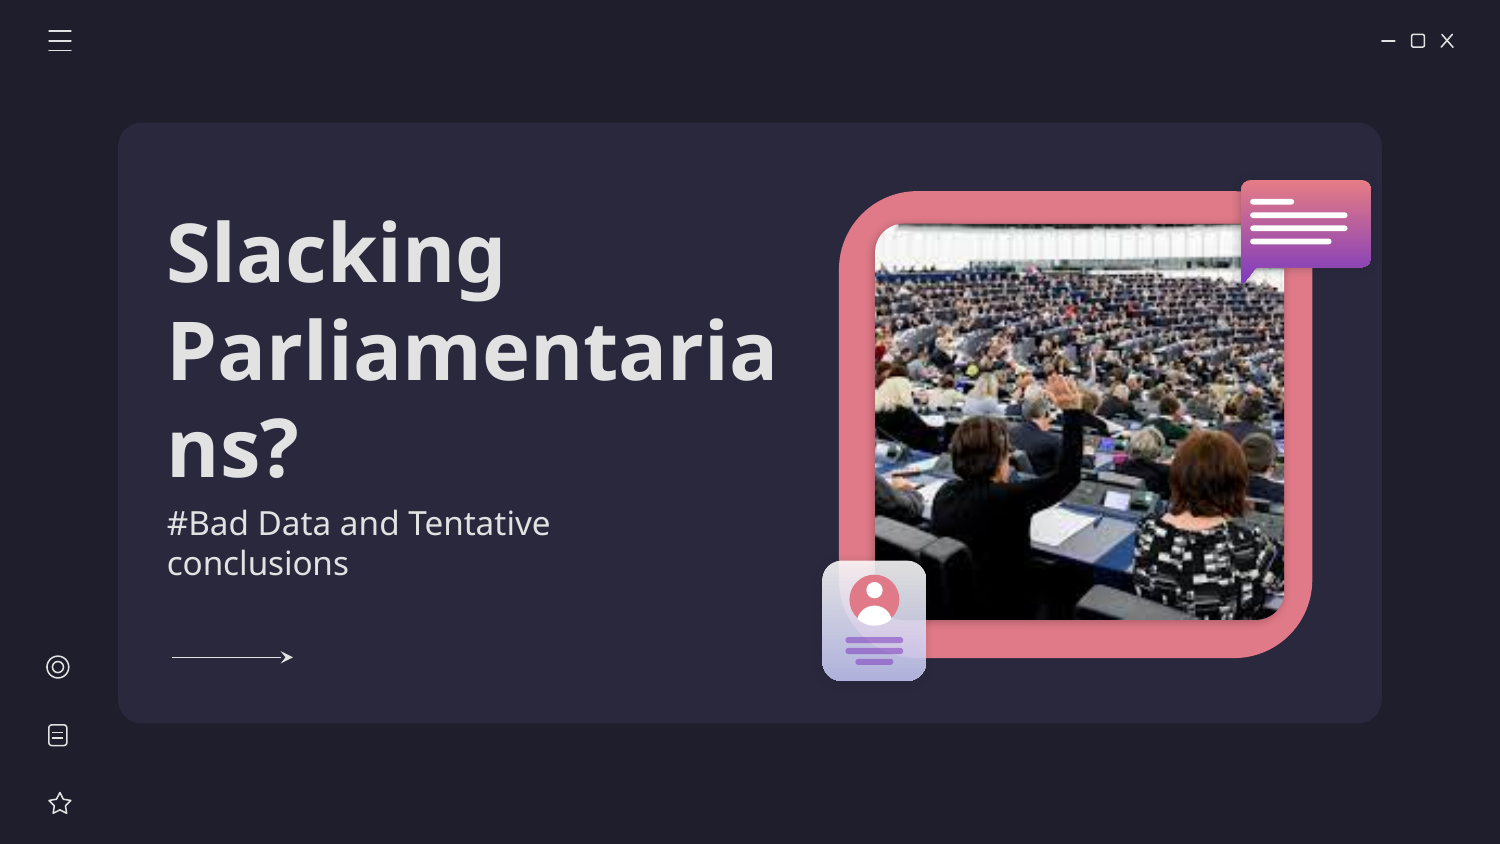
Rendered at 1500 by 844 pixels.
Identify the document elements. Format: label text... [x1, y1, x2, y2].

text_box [1240, 179, 1372, 283]
title Slacking Parliamentarians? [151, 216, 823, 480]
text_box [48, 30, 72, 51]
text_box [46, 655, 72, 814]
text_box [932, 291, 1312, 658]
subtitle #Bad Data and Tentative conclusions [151, 506, 639, 577]
text_box [839, 191, 1233, 557]
text_box [46, 27, 74, 32]
picture [874, 223, 1285, 621]
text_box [822, 560, 927, 682]
